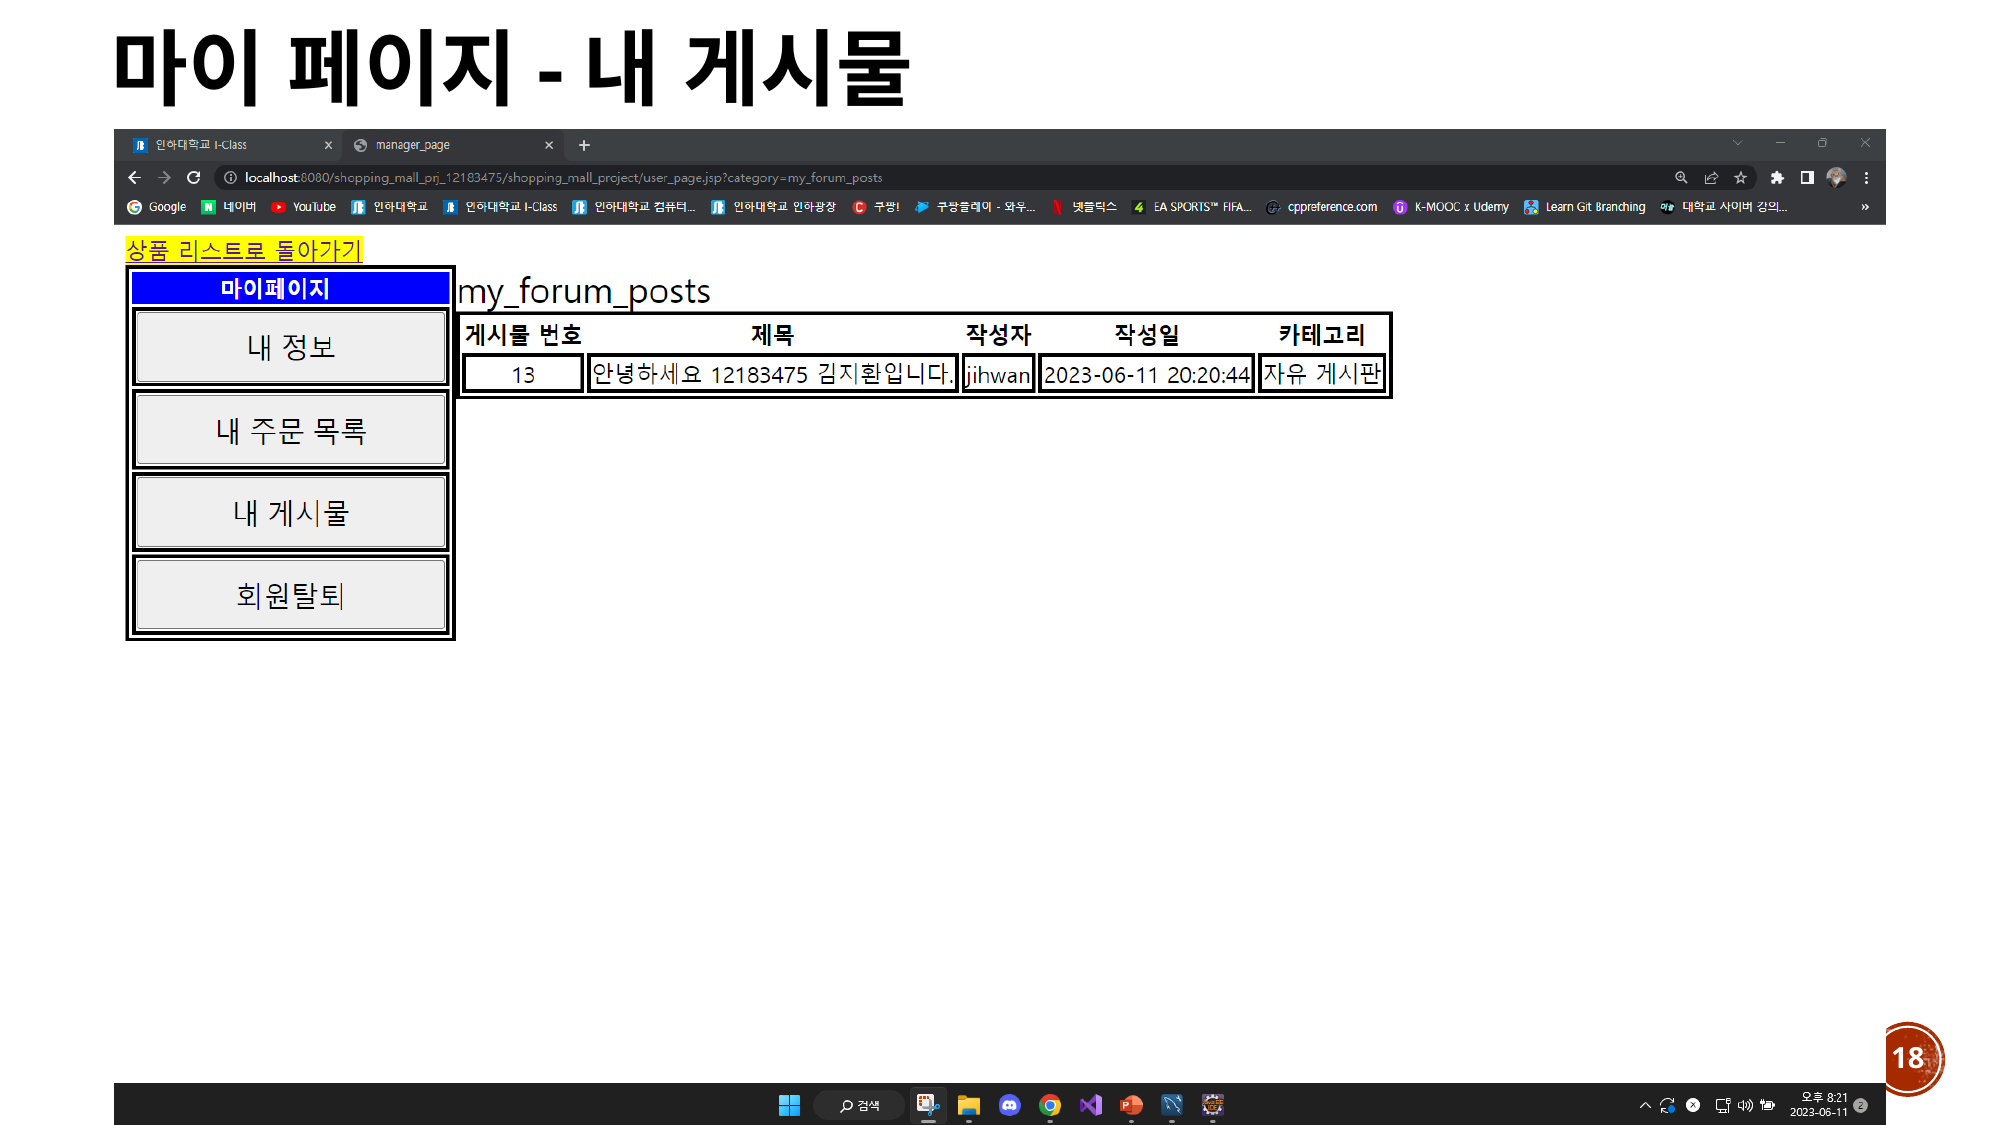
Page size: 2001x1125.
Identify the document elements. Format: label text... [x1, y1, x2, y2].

slide_number 18 [1887, 1028, 1961, 1089]
picture [114, 129, 1886, 1125]
title 마이 페이지-내 게시물 [96, 0, 1747, 205]
